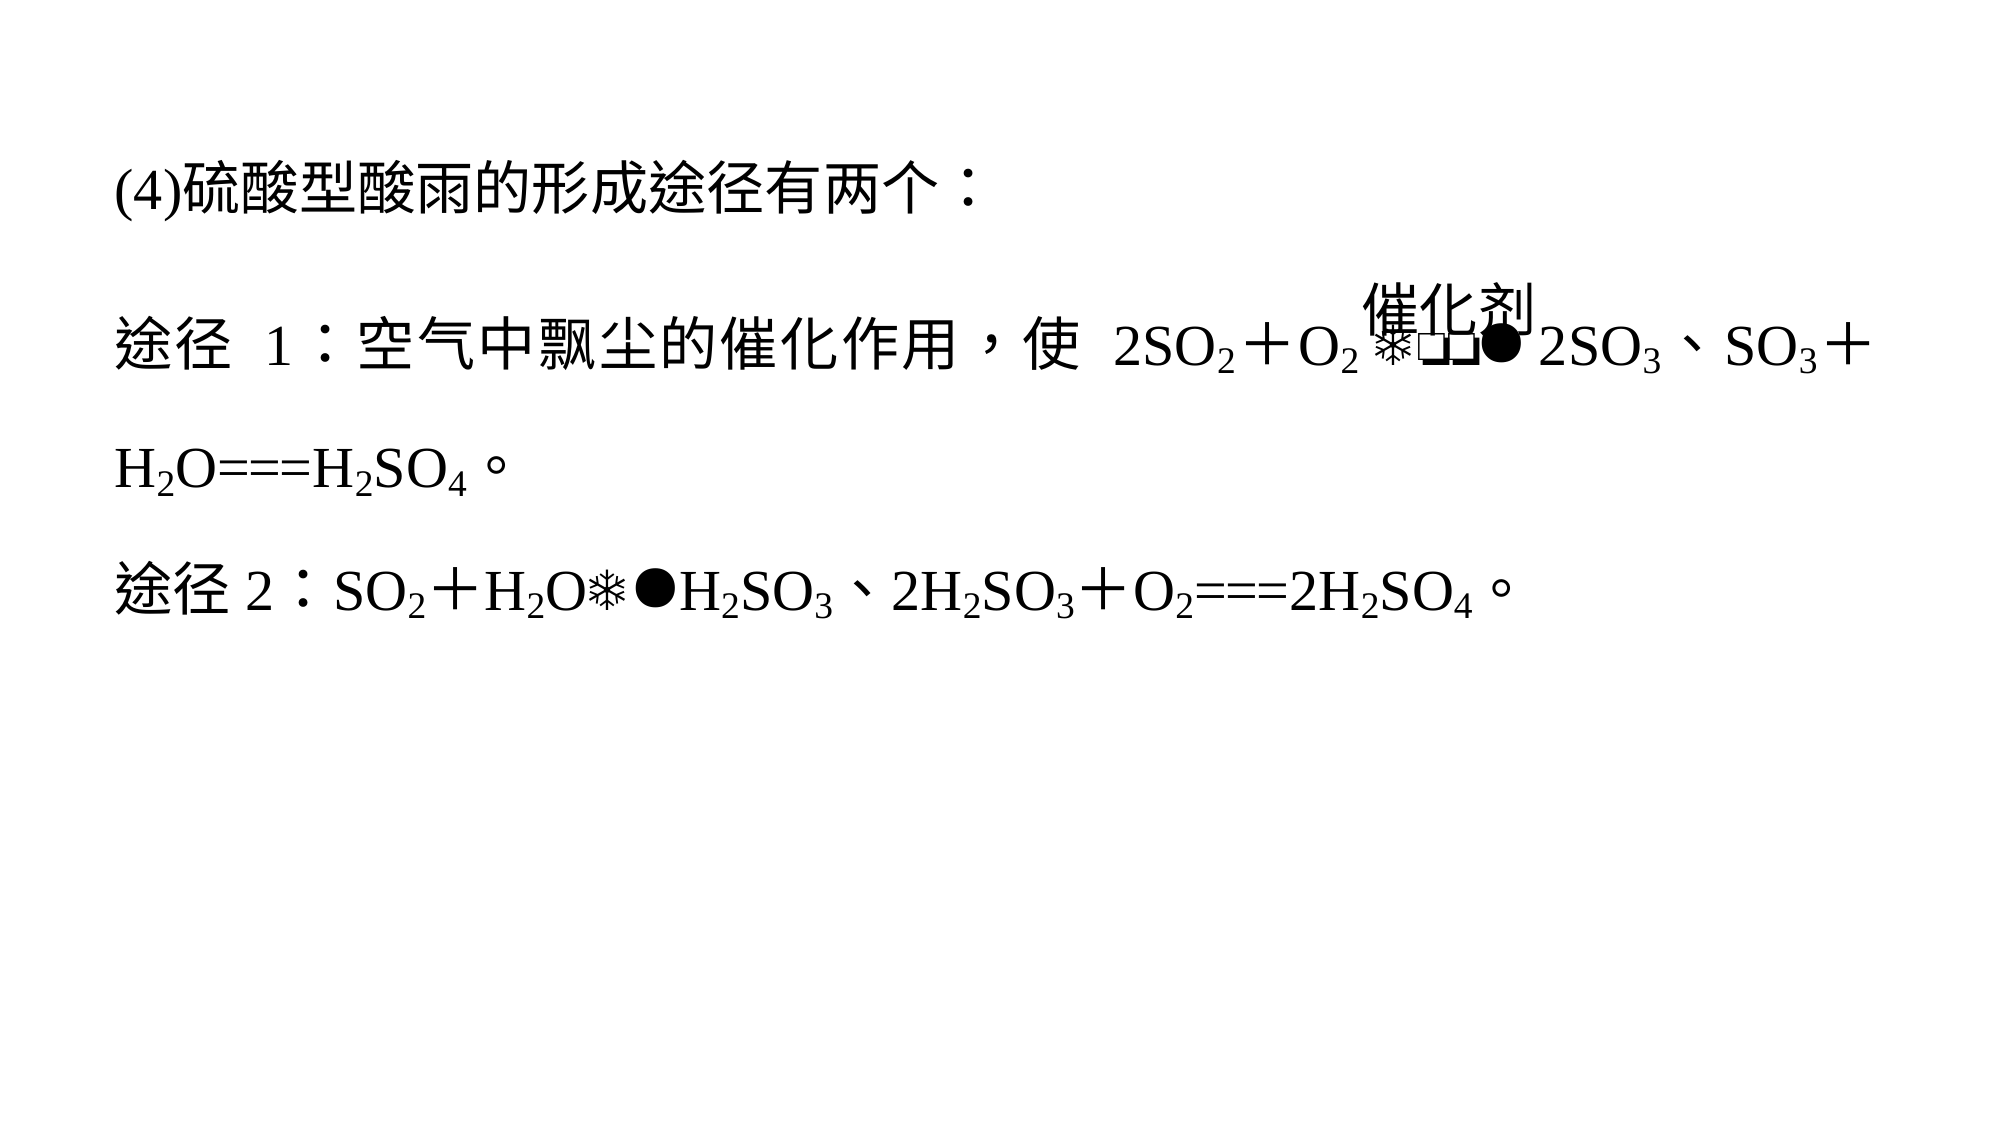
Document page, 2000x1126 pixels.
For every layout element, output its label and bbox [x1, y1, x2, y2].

text_box [114, 148, 1878, 769]
